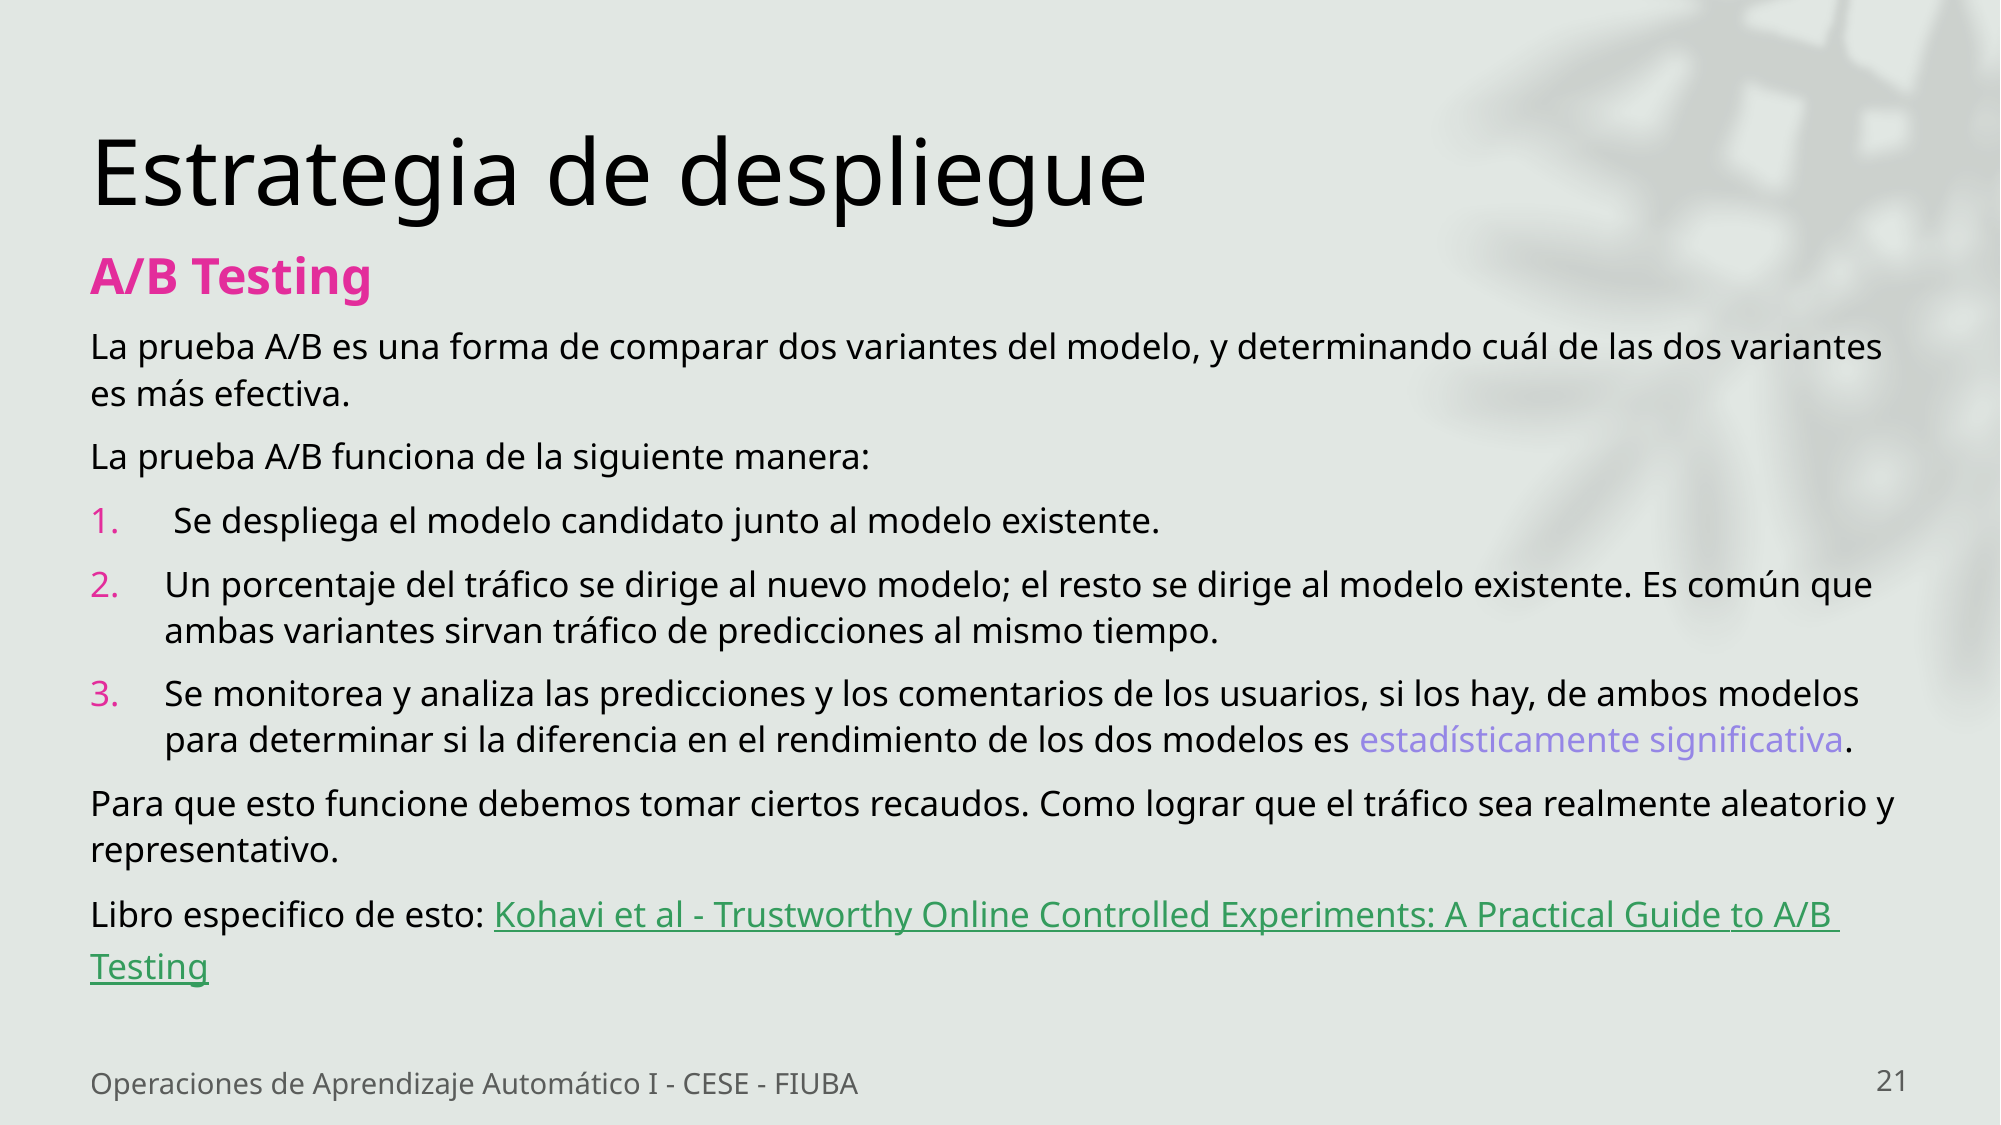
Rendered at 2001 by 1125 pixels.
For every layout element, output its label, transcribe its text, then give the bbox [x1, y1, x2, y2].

footer Operaciones de Aprendizaje Automático I - CESE - FIUBA [75, 1052, 976, 1113]
text_box A/B Testing [75, 237, 1222, 313]
slide_number 21 [1474, 1052, 1925, 1113]
title Estrategia de despliegue [75, 60, 1863, 278]
list La prueba A/B es una forma de comparar dos variantes del modelo, y determinando cuál de las dos variantes es más efectiva. La prueba A/B funciona de la siguiente manera: Se despliega el modelo candidato junto al modelo existente. Un porcentaje del tráfico se dirige al nuevo modelo; el resto se dirige al modelo existente. Es común que ambas variantes sirvan tráfico de predicciones al mismo tiempo. Se monitorea y analiza las predicciones y los comentarios de los usuarios, si los hay, de ambos modelos para determinar si la diferencia en el rendimiento de los dos modelos es estadísticamente significativa. Para que esto funcione debemos tomar ciertos recaudos. Como lograr que el tráfico sea realmente aleatorio y representativo. Libro especifico de esto: Kohavi et al - Trustworthy Online Controlled Experiments: A Practical Guide to A/B Testing [75, 313, 1925, 1009]
